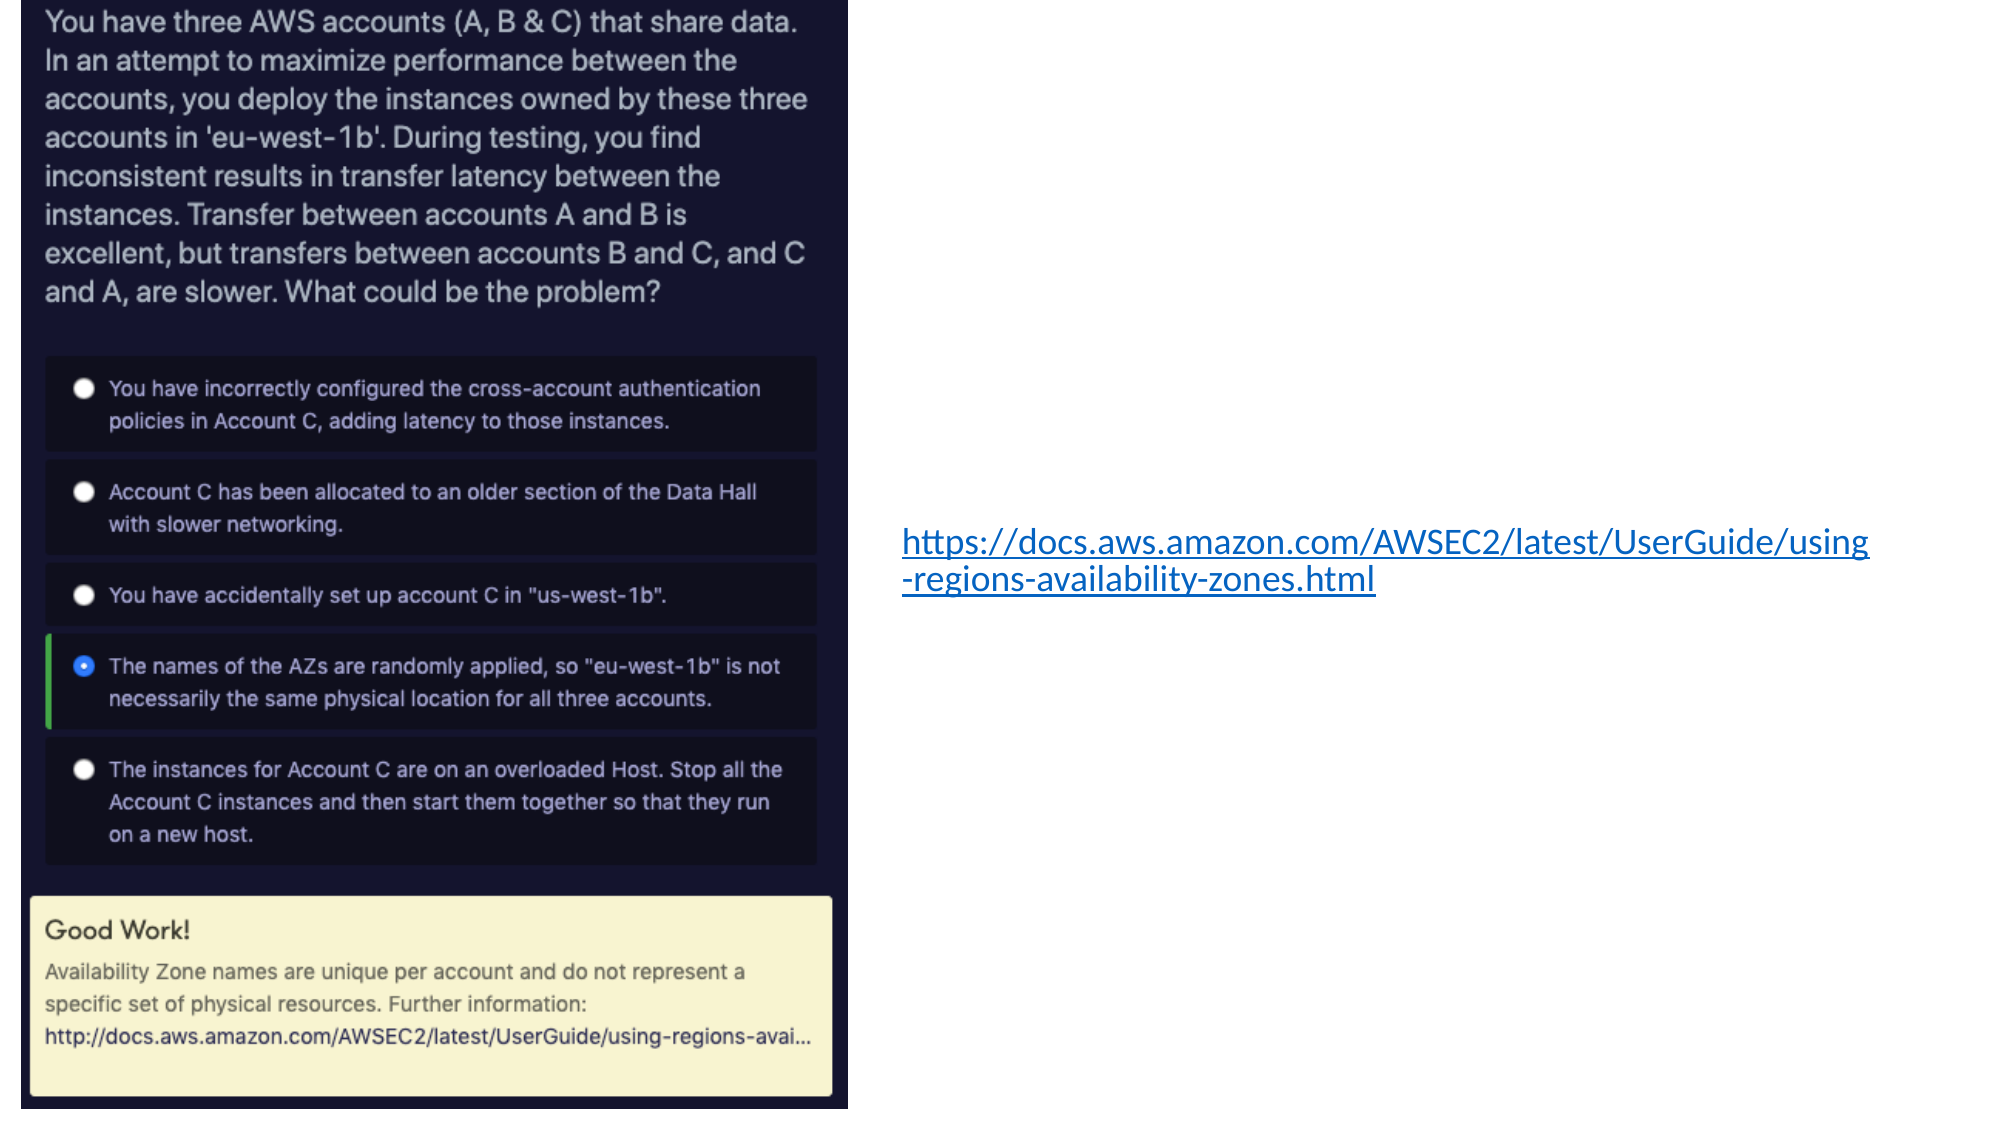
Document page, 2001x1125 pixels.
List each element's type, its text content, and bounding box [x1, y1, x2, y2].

picture [21, 0, 848, 1109]
text_box https://docs.aws.amazon.com/AWSEC2/latest/UserGuide/using-regions-availability-zones.html [887, 509, 1888, 570]
